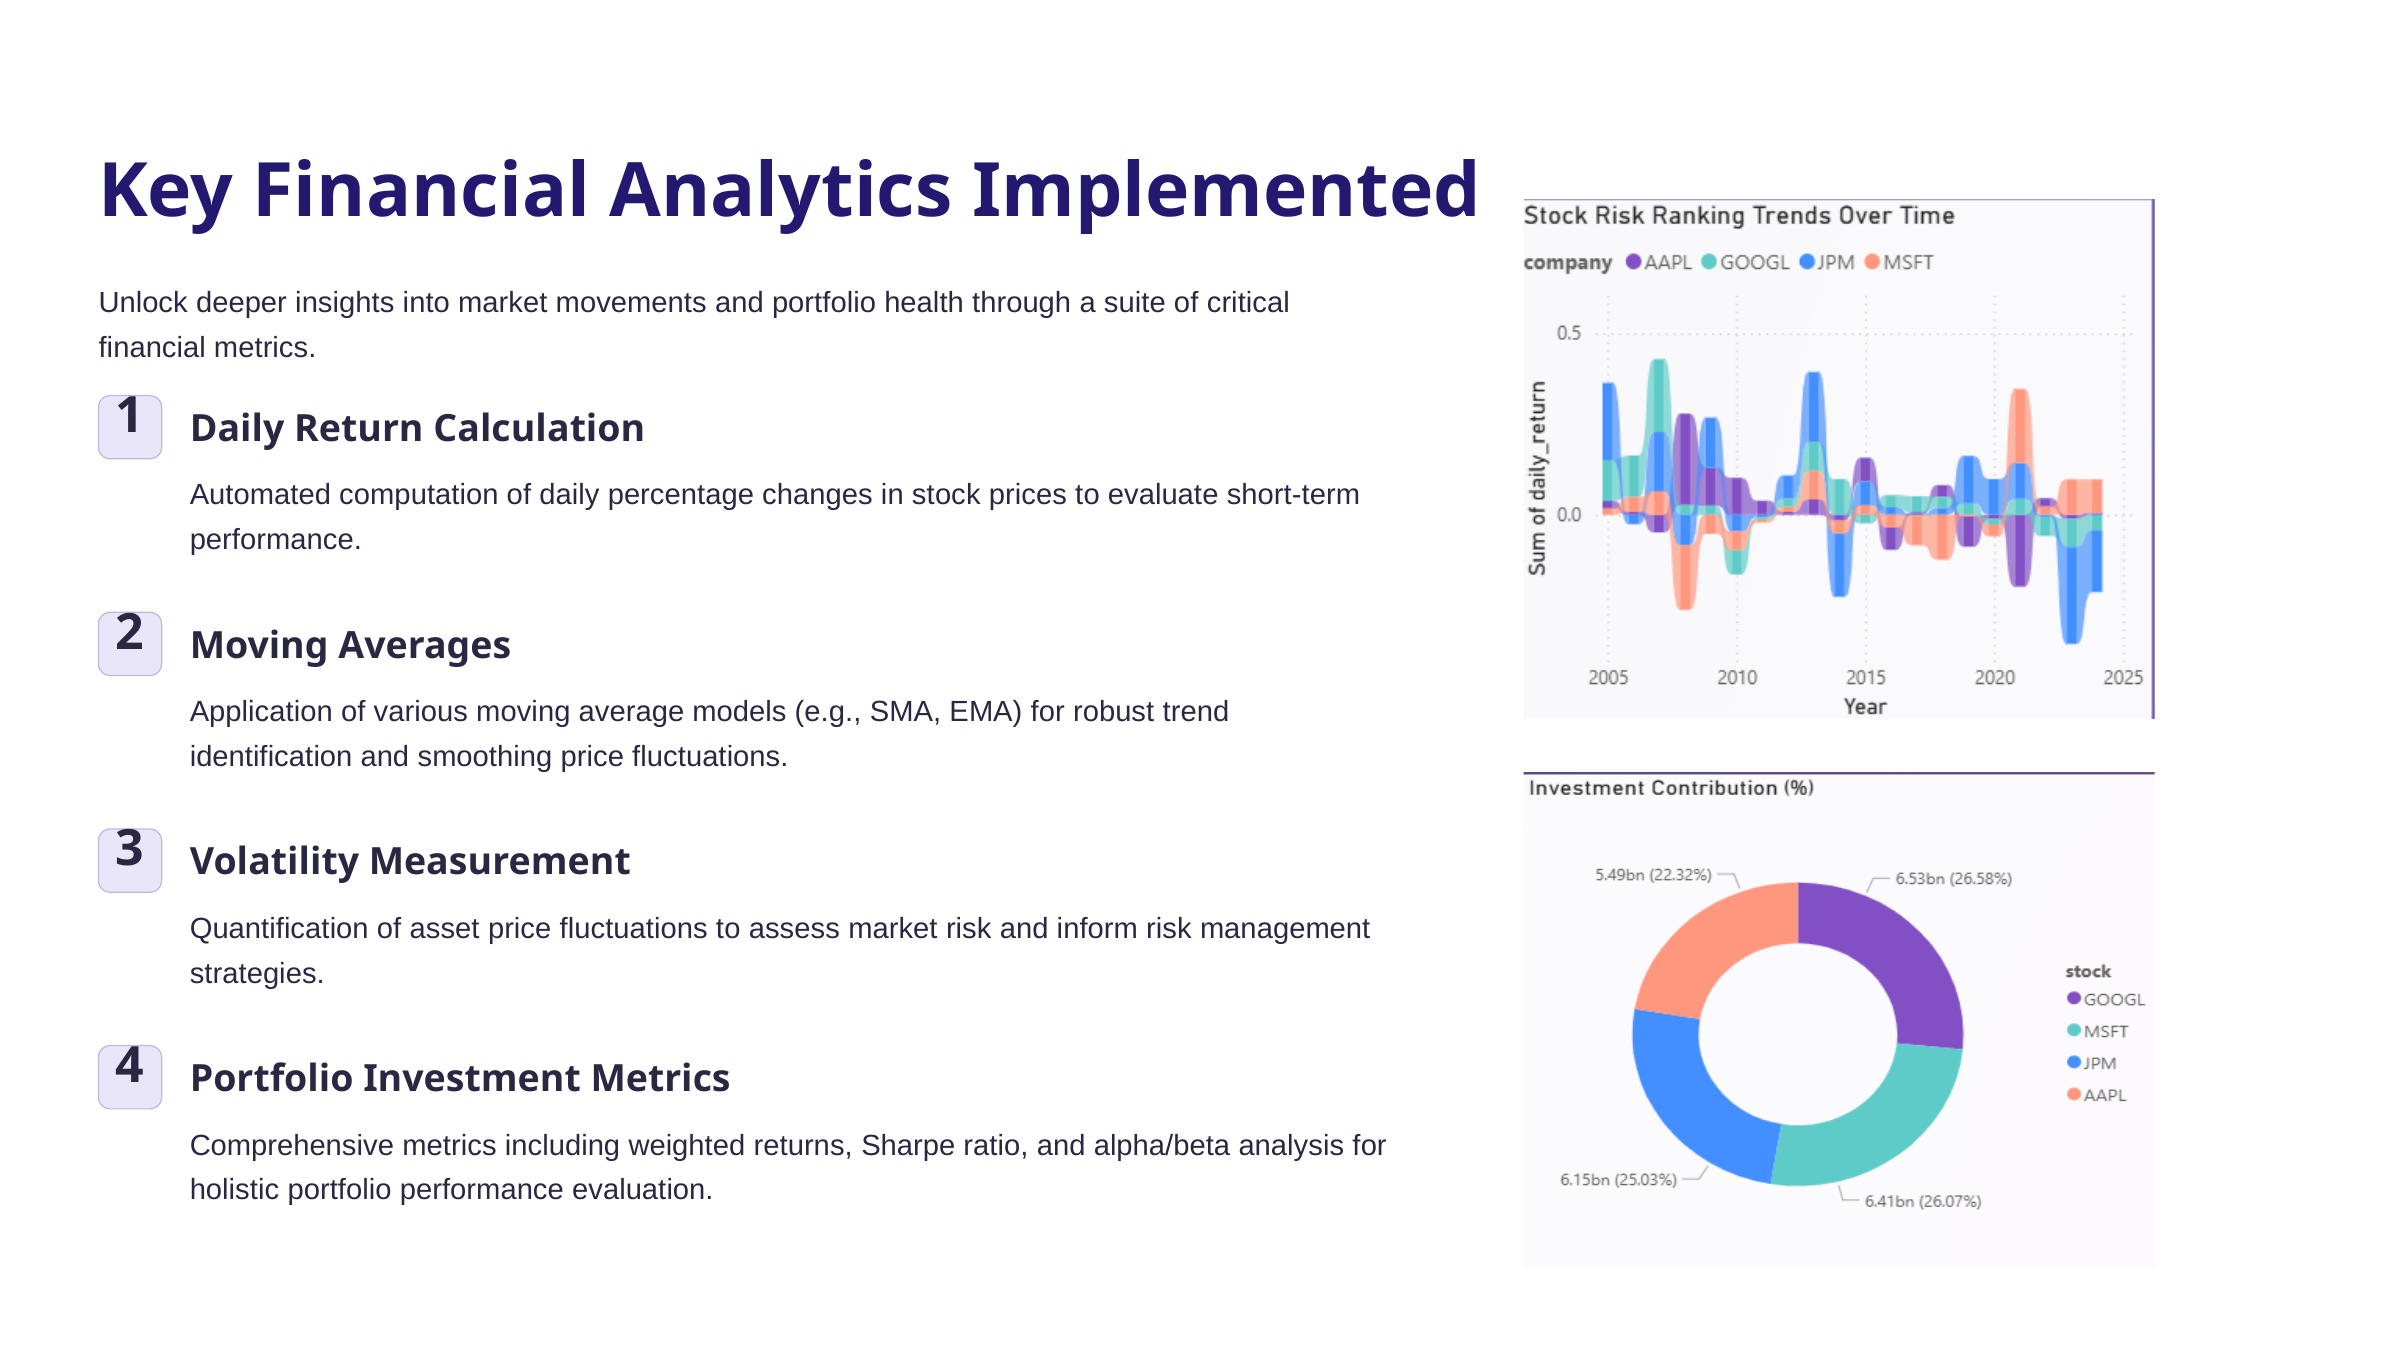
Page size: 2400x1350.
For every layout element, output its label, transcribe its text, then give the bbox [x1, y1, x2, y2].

text_box Application of various moving average models (e.g., SMA, EMA) for robust trend identification and smoothing price fluctuations. [189, 682, 1402, 773]
text_box [98, 1045, 162, 1109]
text_box 3 [108, 834, 152, 887]
picture [1523, 199, 2155, 719]
text_box Daily Return Calculation [189, 405, 588, 450]
text_box 4 [108, 1050, 152, 1104]
text_box [98, 395, 162, 459]
text_box Unlock deeper insights into market movements and portfolio health through a suite of critical financial metrics. [98, 273, 1402, 364]
text_box 2 [108, 617, 152, 671]
text_box 1 [108, 400, 152, 454]
text_box Comprehensive metrics including weighted returns, Sharpe ratio, and alpha/beta analysis for holistic portfolio performance evaluation. [189, 1116, 1402, 1206]
text_box Moving Averages [189, 621, 542, 666]
text_box Portfolio Investment Metrics [189, 1055, 659, 1100]
text_box [98, 612, 162, 676]
text_box Key Financial Analytics Implemented [98, 143, 1306, 232]
picture [1523, 772, 2155, 1268]
text_box [98, 828, 162, 893]
text_box Volatility Measurement [189, 838, 573, 883]
text_box Automated computation of daily percentage changes in stock prices to evaluate short-term performance. [189, 466, 1402, 556]
text_box Quantification of asset price fluctuations to assess market risk and inform risk management strategies. [189, 899, 1402, 990]
